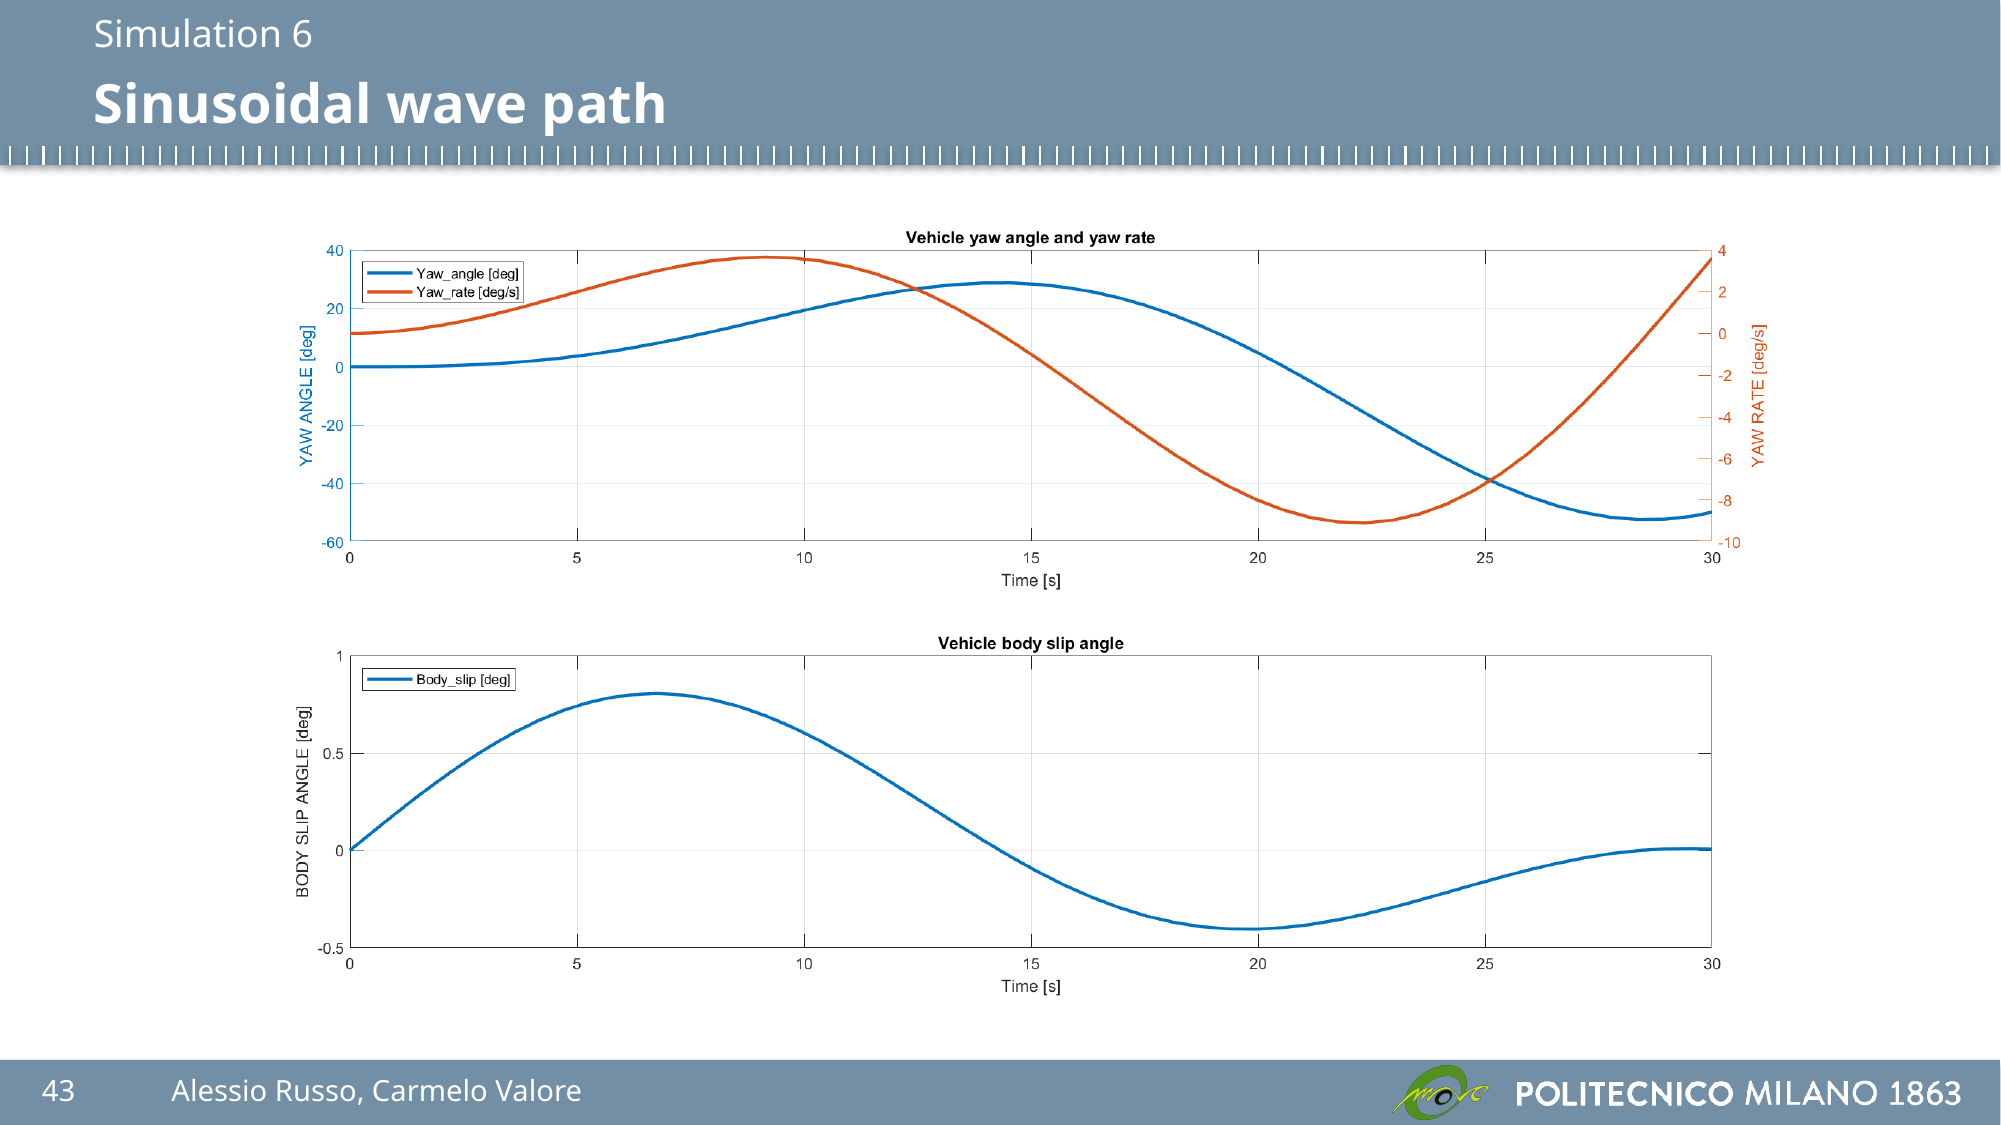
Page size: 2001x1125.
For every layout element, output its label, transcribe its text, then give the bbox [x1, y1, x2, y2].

picture [1392, 1065, 1489, 1120]
footer Alessio Russo, Carmelo Valore [156, 1062, 1007, 1123]
slide_number 43 [7, 1062, 110, 1123]
picture [1510, 1068, 1967, 1117]
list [121, 184, 1879, 1042]
list Simulation 6 [78, 8, 1922, 56]
title Sinusoidal wave path [78, 63, 1922, 141]
